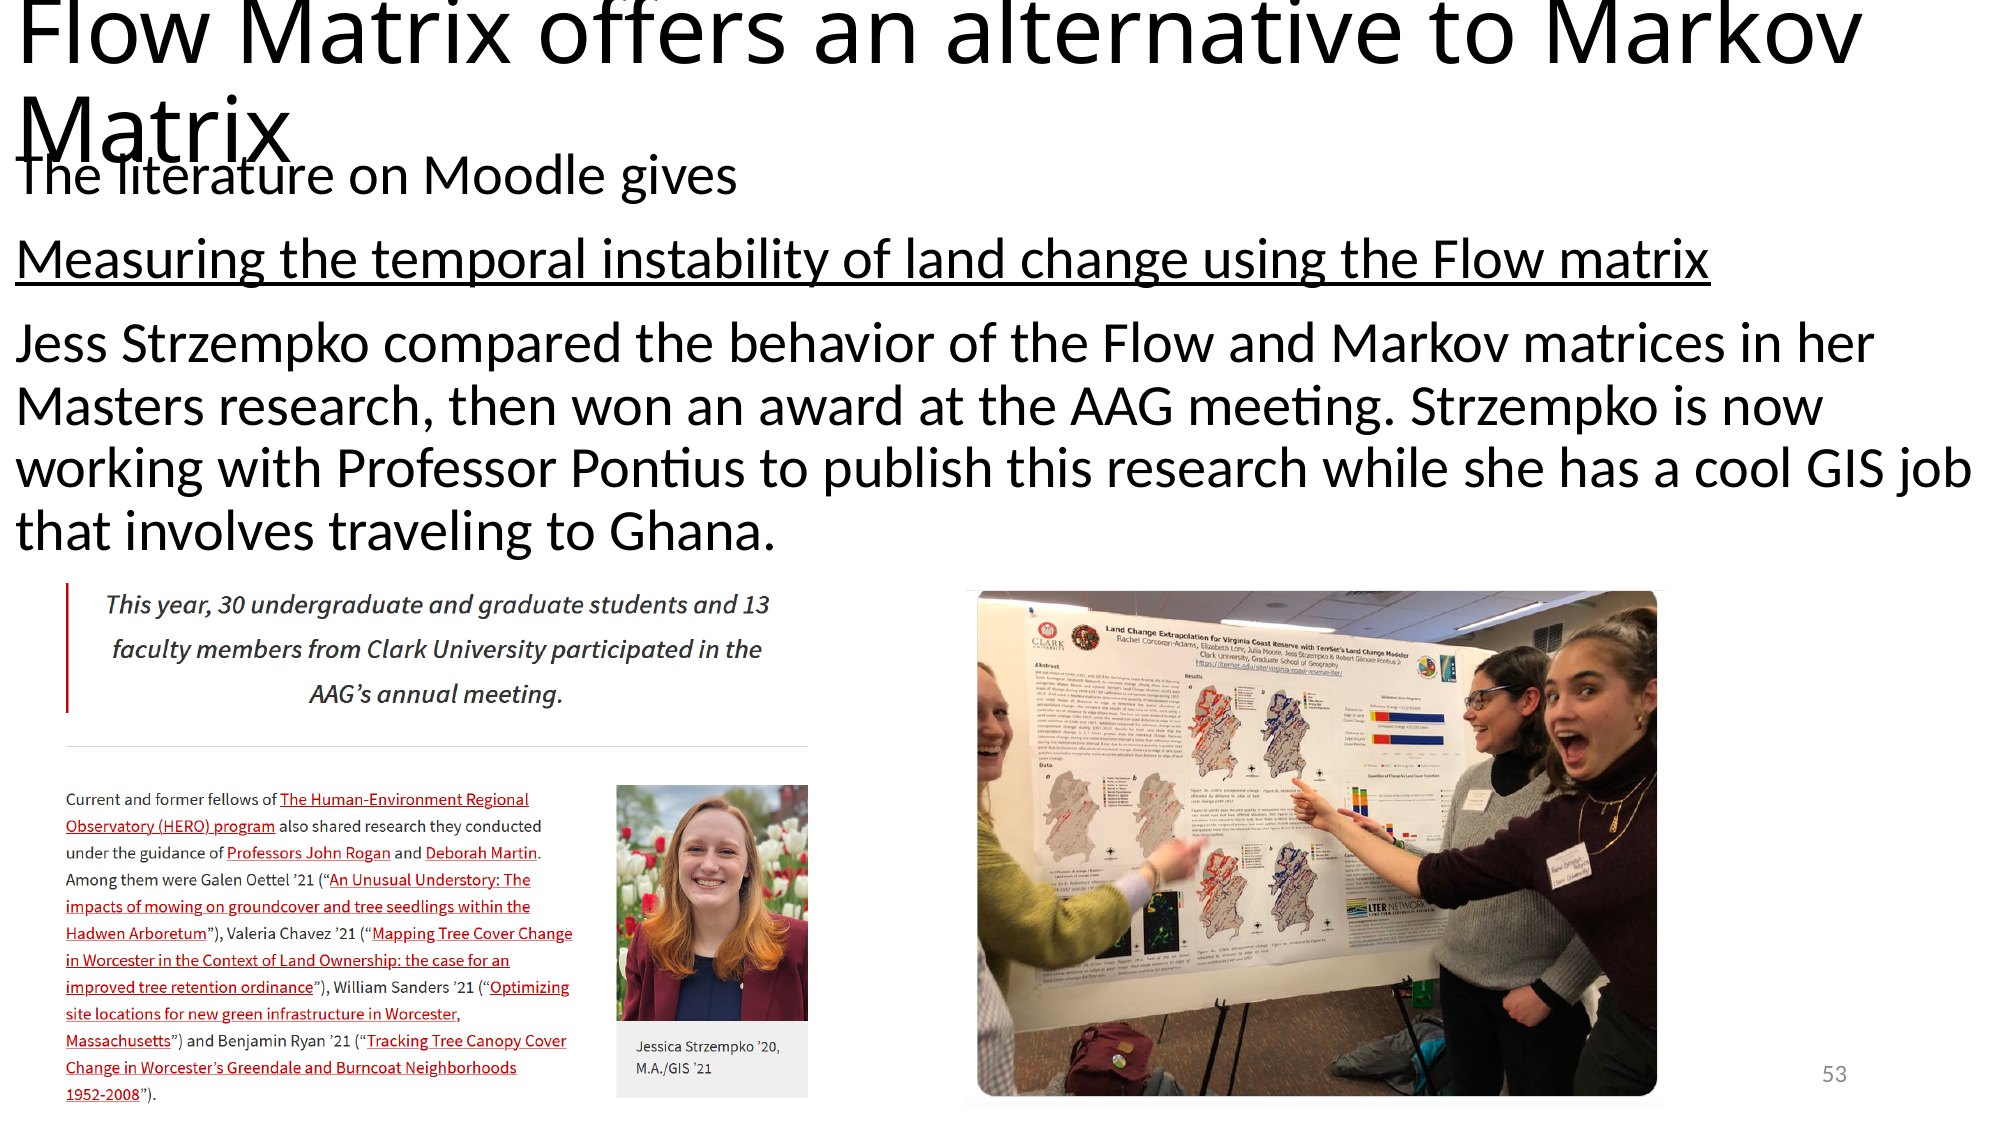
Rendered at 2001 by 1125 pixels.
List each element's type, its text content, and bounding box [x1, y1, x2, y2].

title Flow Matrix offers an alternative to Markov Matrix [0, 8, 2000, 136]
slide_number 53 [1665, 1042, 1863, 1103]
picture [965, 582, 1665, 1106]
picture [54, 582, 815, 1106]
list The literature on Moodle gives Measuring the temporal instability of land change using the Flow matrix Jess Strzempko compared the behavior of the Flow and Markov matrices in her Masters research, then won an award at the AAG meeting. Strzempko is now working with Professor Pontius to publish this research while she has a cool GIS job that involves traveling to Ghana. [0, 136, 2000, 1014]
